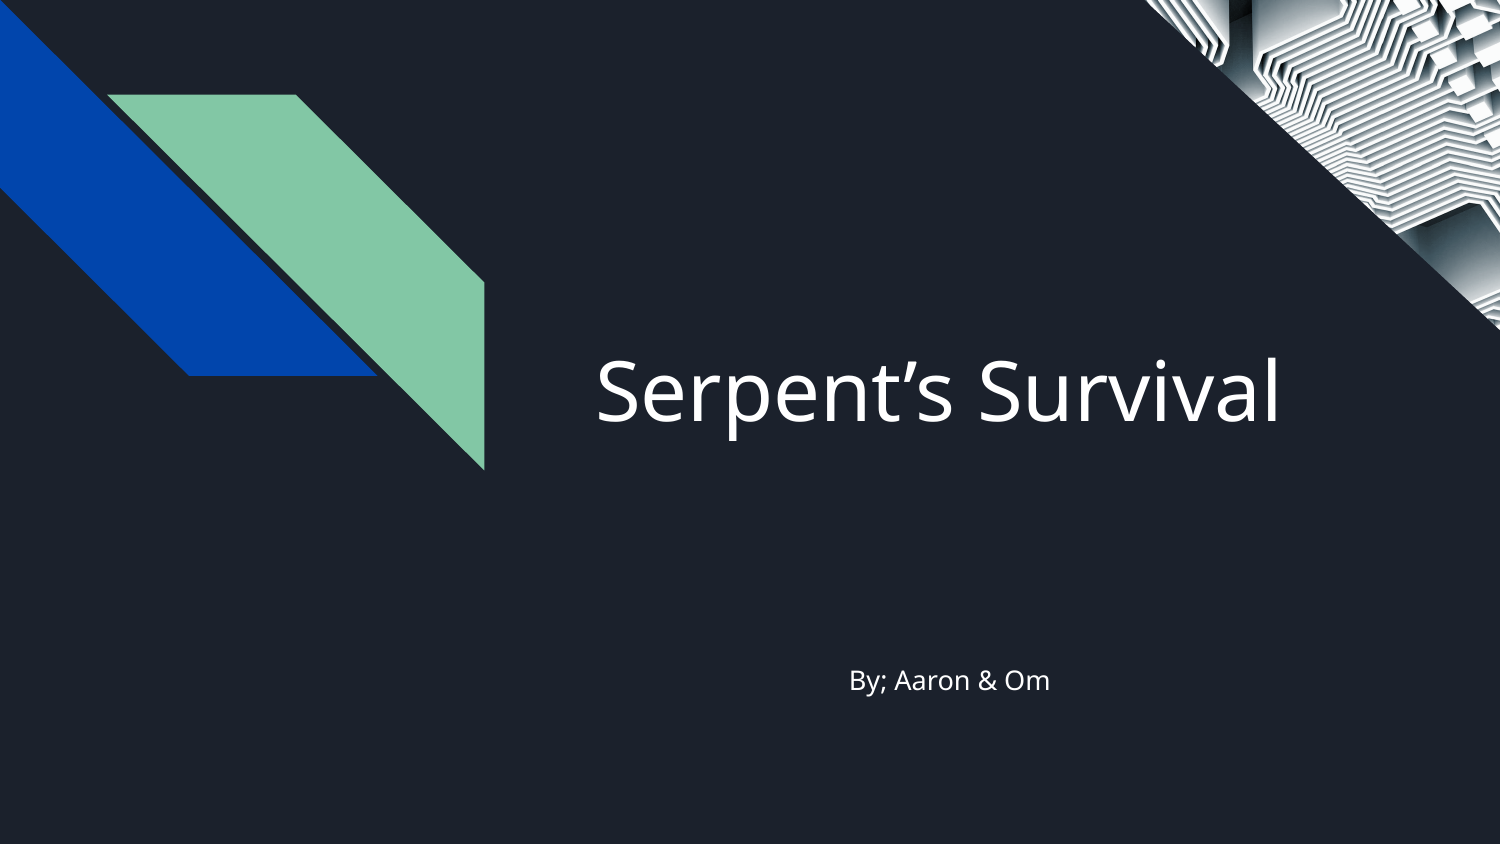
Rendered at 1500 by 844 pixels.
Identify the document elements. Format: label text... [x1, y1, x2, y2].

title Serpent’s Survival [580, 258, 1404, 518]
subtitle By; Aaron & Om [833, 643, 1404, 727]
picture [1144, 0, 1500, 331]
